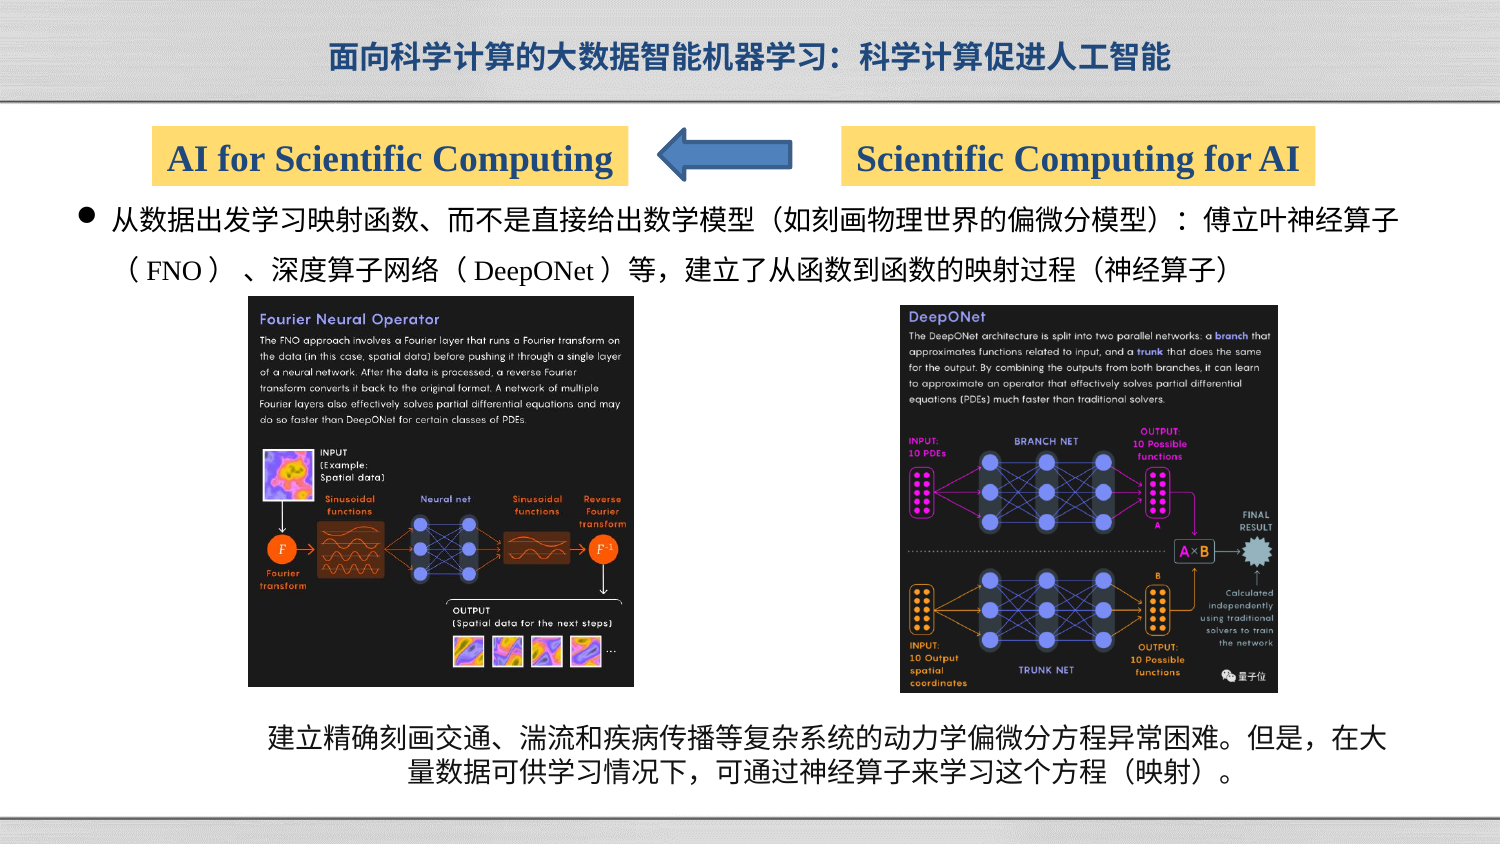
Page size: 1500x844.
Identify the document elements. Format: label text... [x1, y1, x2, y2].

text_box AI for Scientific Computing [152, 126, 629, 186]
text_box [656, 127, 793, 182]
text_box 从数据出发学习映射函数、而不是直接给出数学模型（如刻画物理世界的偏微分模型）：傅立叶神经算子（FNO） 、深度算子网络（DeepONet）等，建立了从函数到函数的映射过程（神经算子） [61, 177, 1500, 294]
text_box 建立精确刻画交通、湍流和疾病传播等复杂系统的动力学偏微分方程异常困难。但是，在大量数据可供学习情况下，可通过神经算子来学习这个方程（映射）。 [248, 712, 1407, 796]
text_box Scientific Computing for AI [841, 126, 1316, 186]
title 面向科学计算的大数据智能机器学习：科学计算促进人工智能 [0, 0, 1500, 102]
picture [0, 102, 1500, 844]
